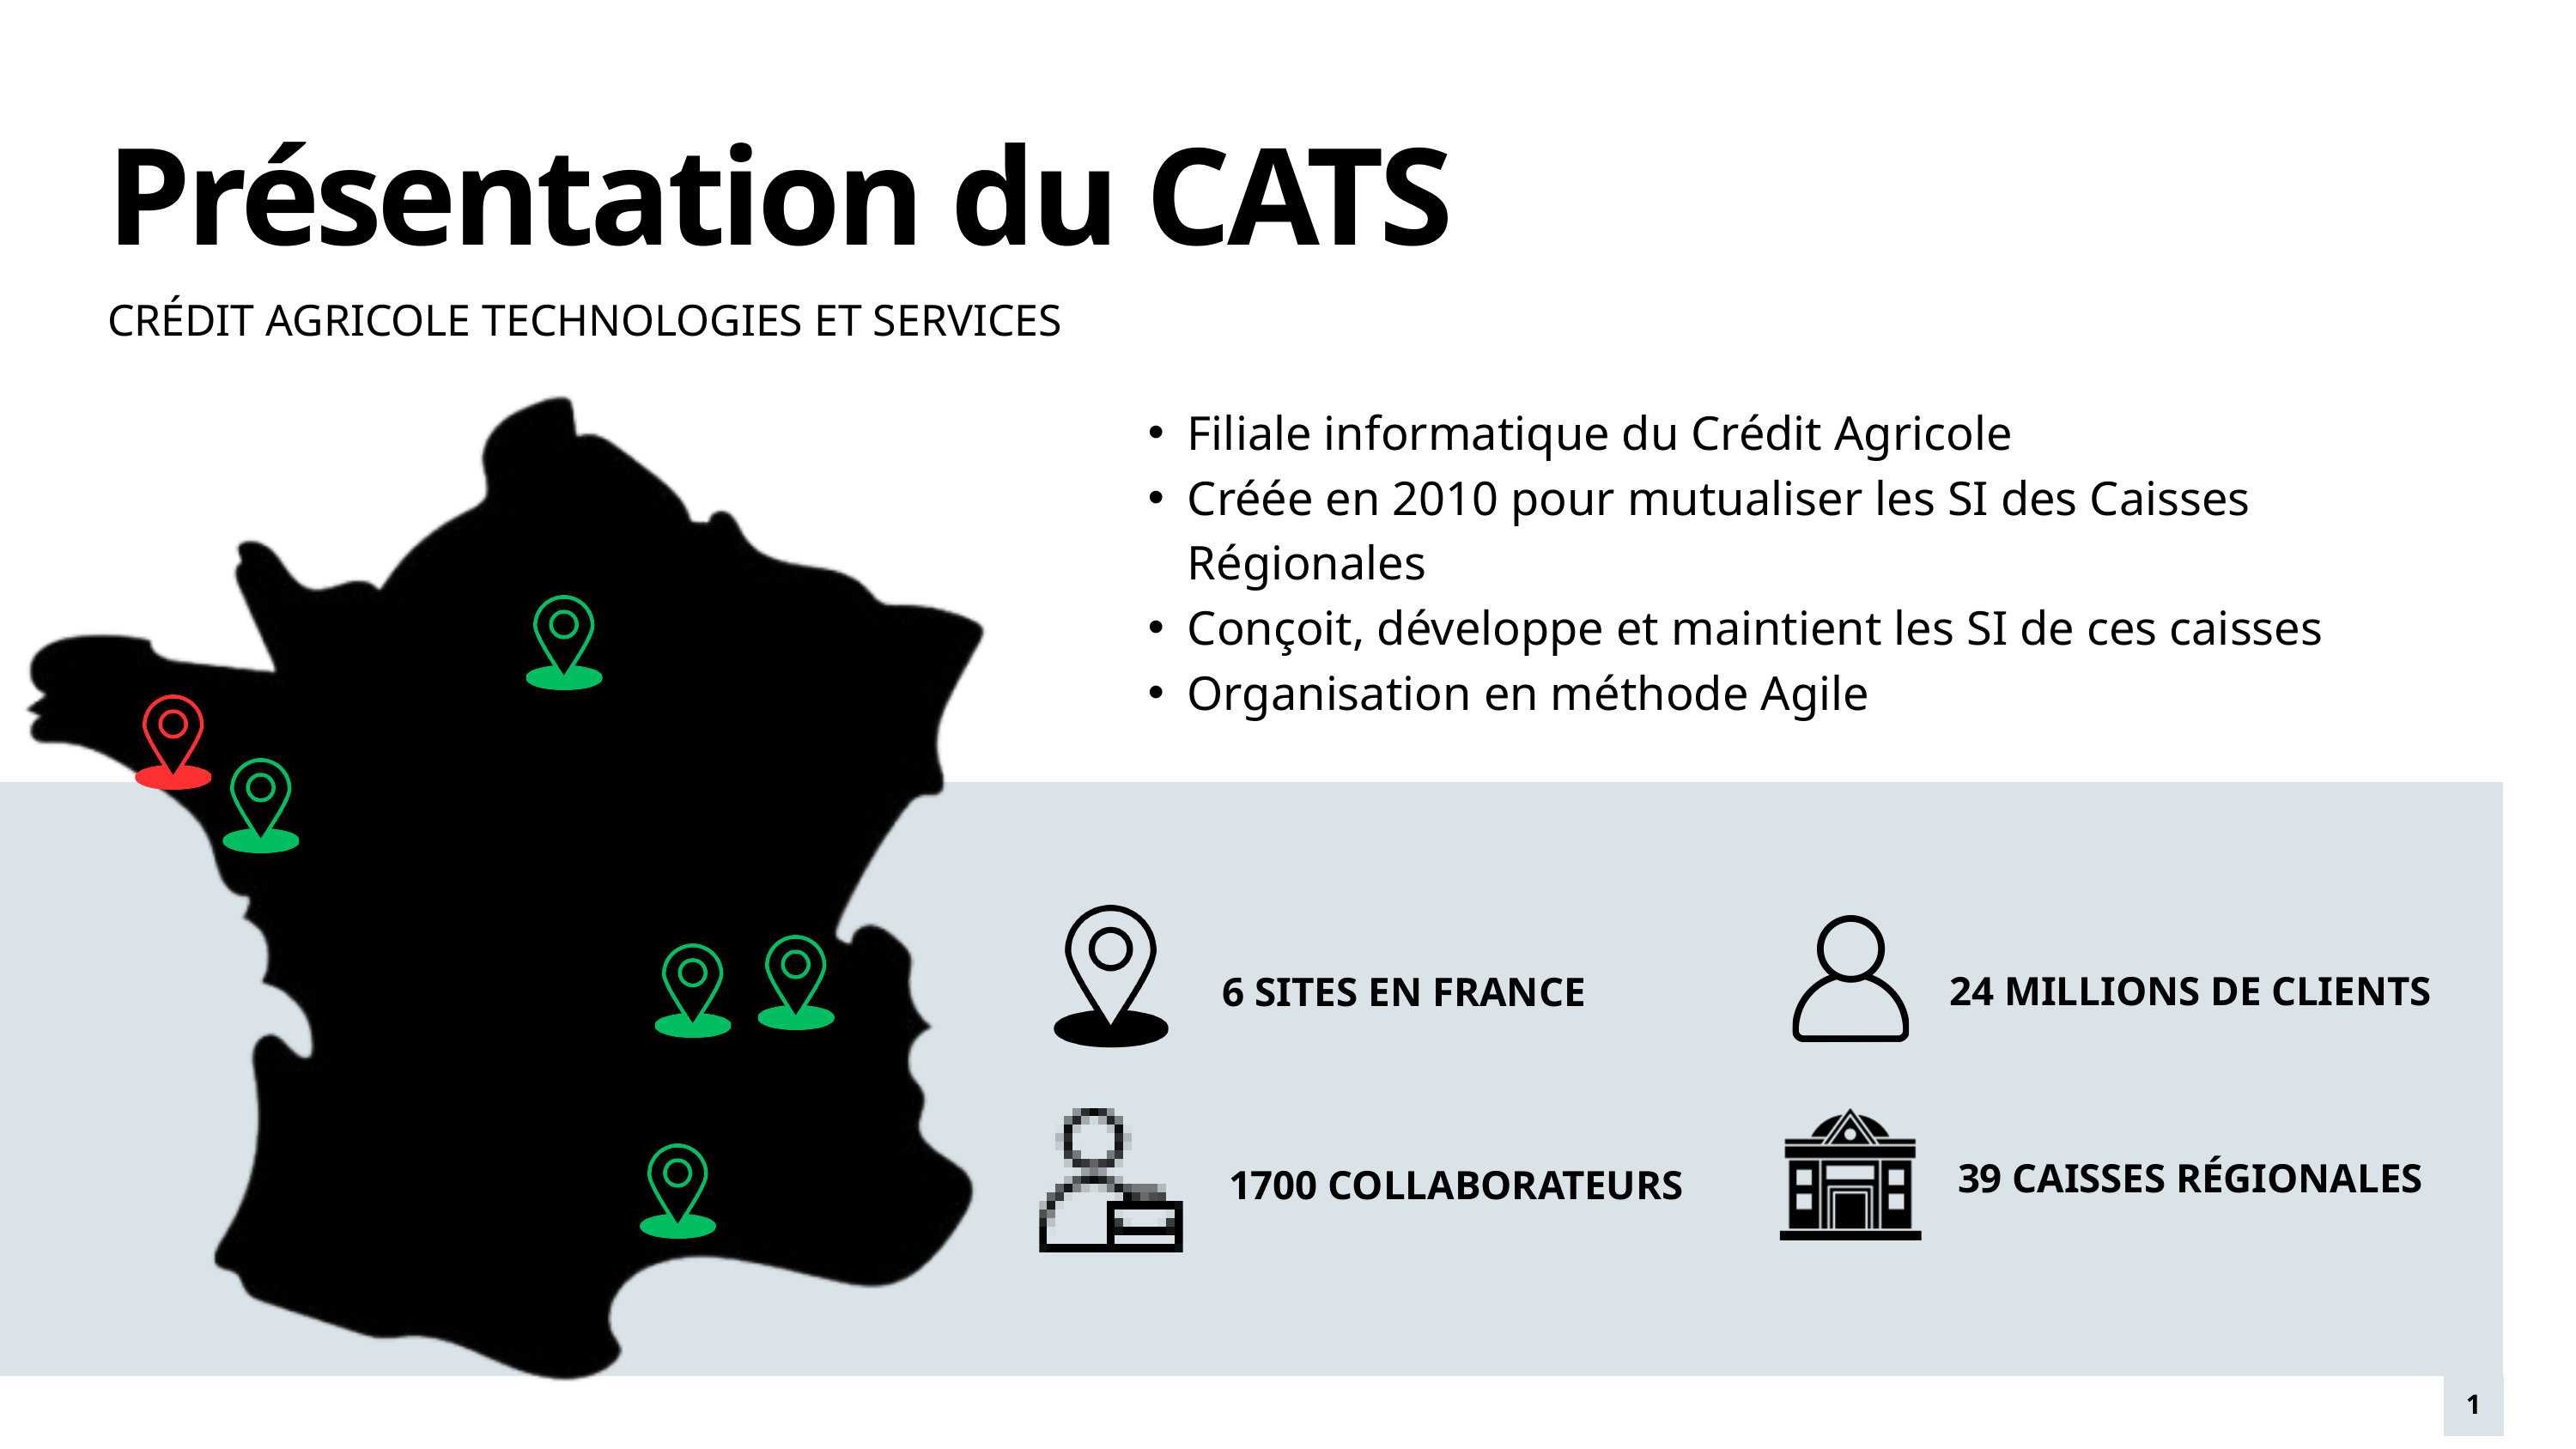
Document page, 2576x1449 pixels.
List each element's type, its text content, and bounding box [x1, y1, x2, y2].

text_box Filiale informatique du Crédit Agricole Créée en 2010 pour mutualiser les SI des Caisses Régionales Conçoit, développe et maintient les SI de ces caisses Organisation en méthode Agile [1199, 394, 2444, 720]
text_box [2443, 1375, 2504, 1437]
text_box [1199, 781, 2504, 1377]
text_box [0, 236, 1196, 1449]
text_box Présentation du CATS [106, 83, 1591, 272]
